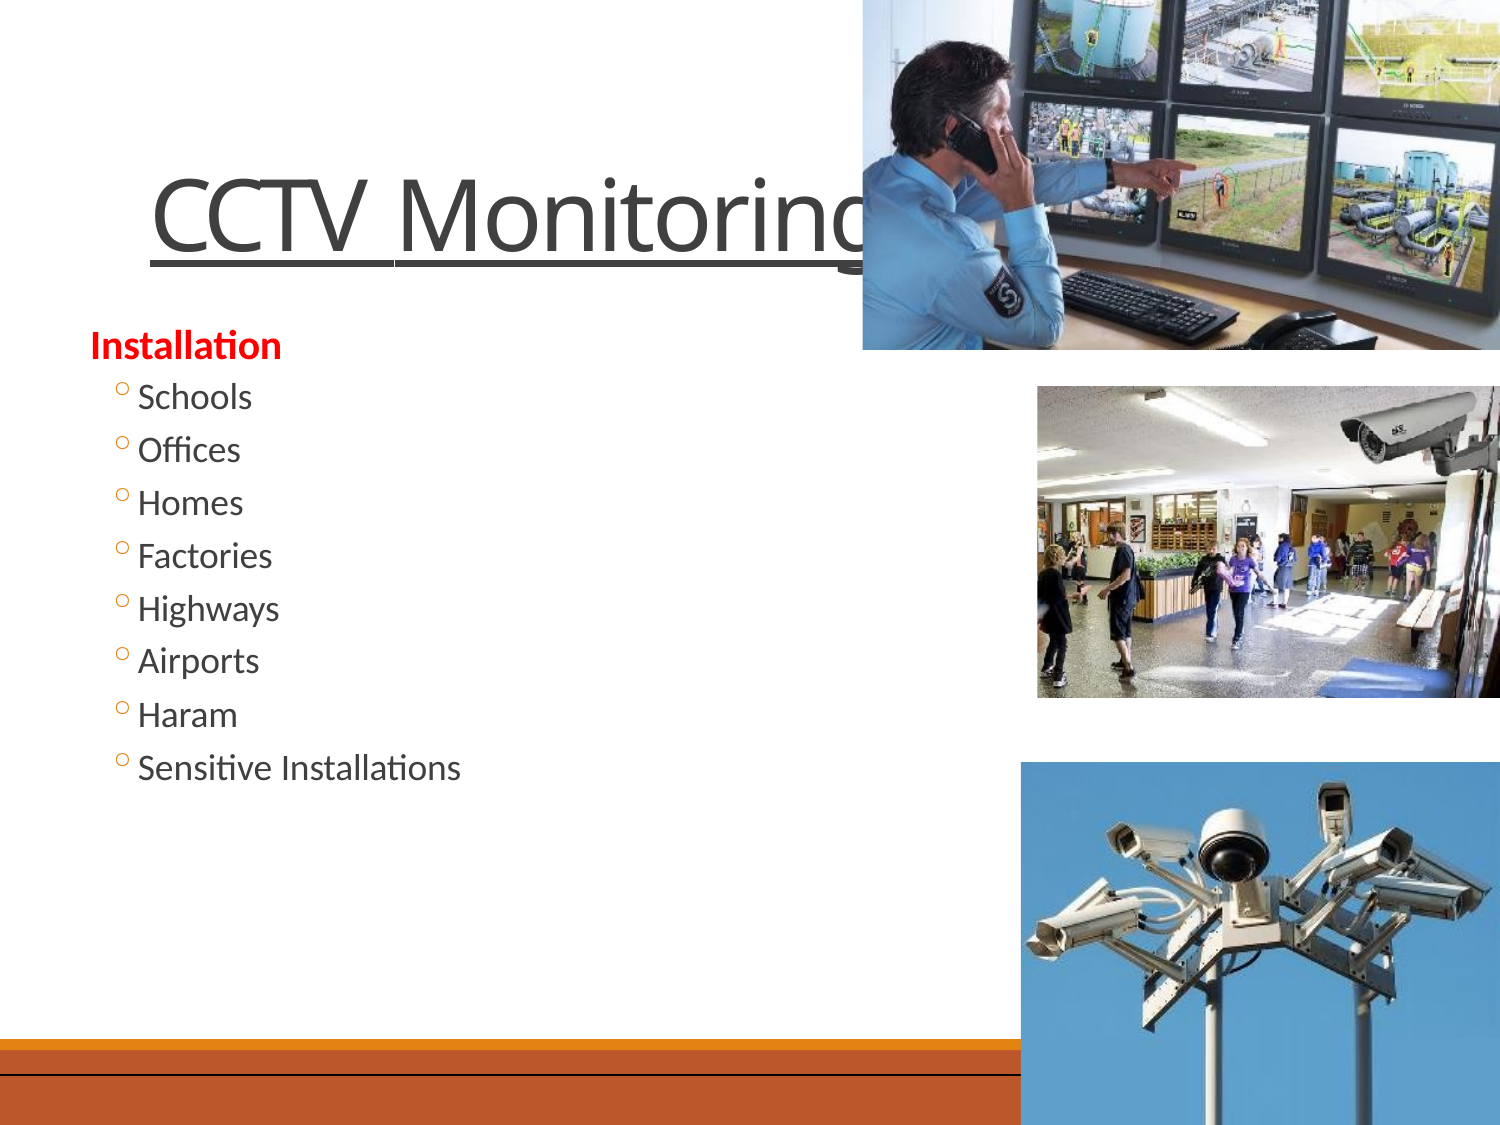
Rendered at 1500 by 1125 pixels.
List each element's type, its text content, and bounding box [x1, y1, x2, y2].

text_box Installation Schools Offices Homes Factories Highways Airports Haram Sensitive Installations [87, 310, 468, 760]
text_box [0, 762, 1500, 1125]
text_box [1037, 386, 1500, 698]
text_box [862, 0, 1500, 350]
title CCTV Monitoring [124, 149, 1376, 392]
